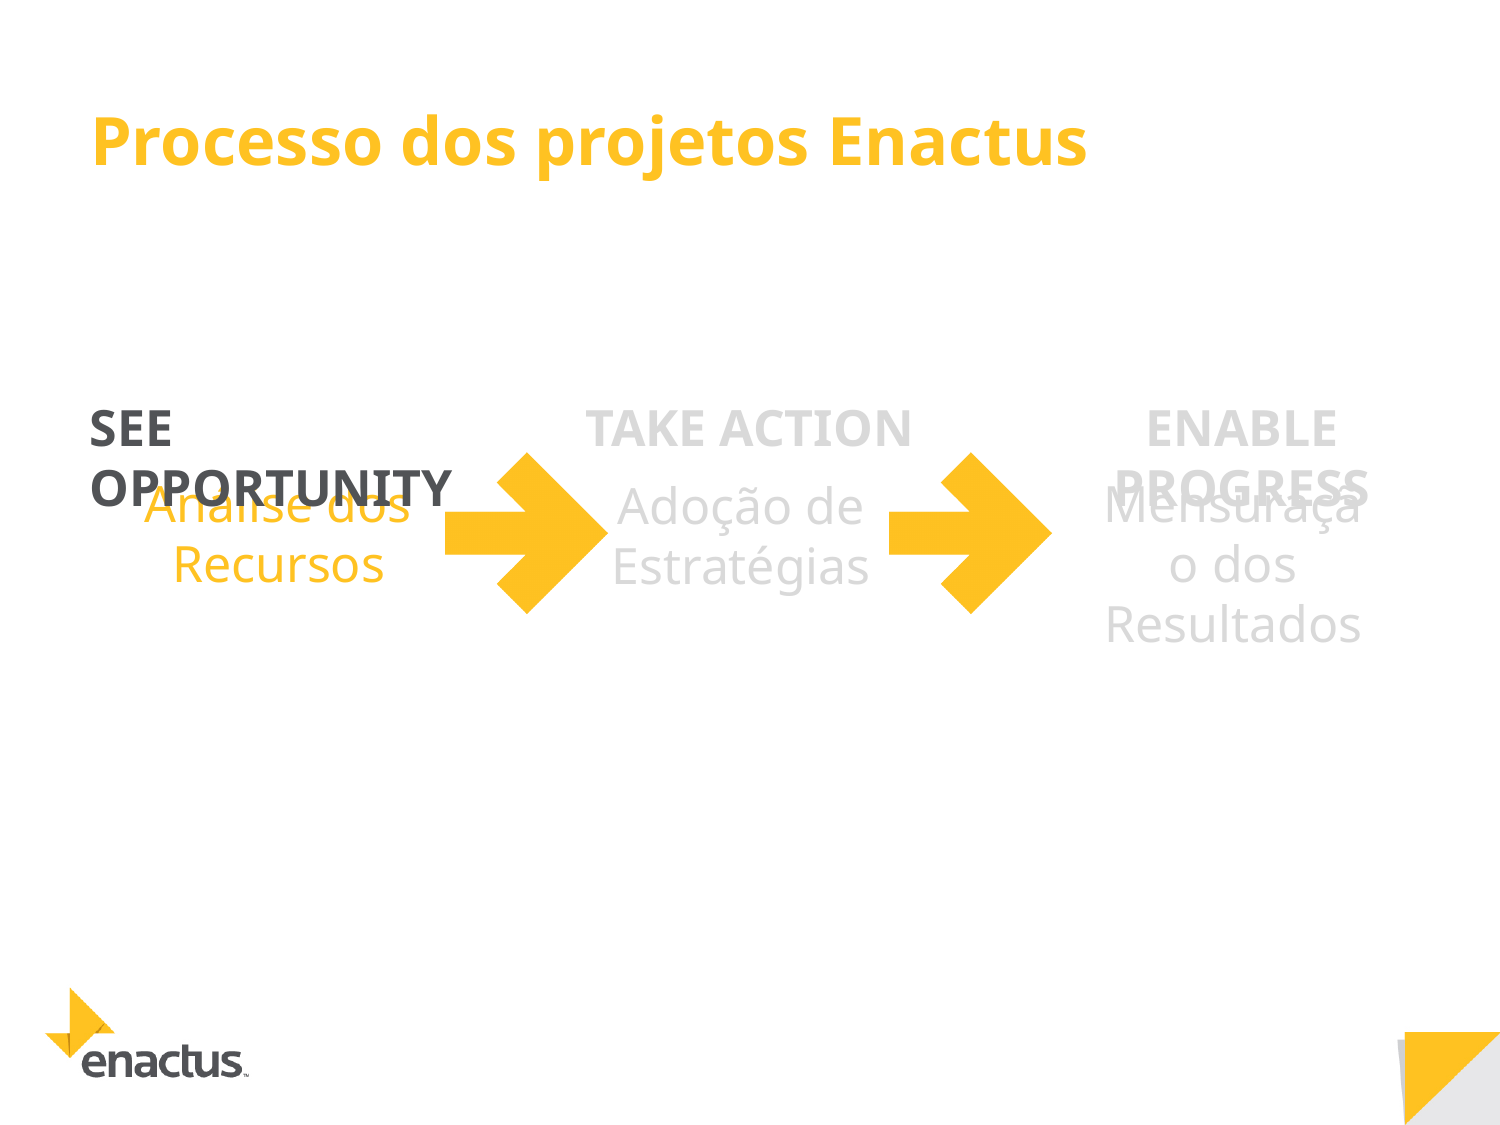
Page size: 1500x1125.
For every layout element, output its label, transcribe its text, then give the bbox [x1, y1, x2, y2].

title Processo dos projetos Enactus [75, 45, 1425, 233]
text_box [414, 389, 1469, 663]
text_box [74, 389, 412, 602]
picture [0, 978, 1500, 1125]
